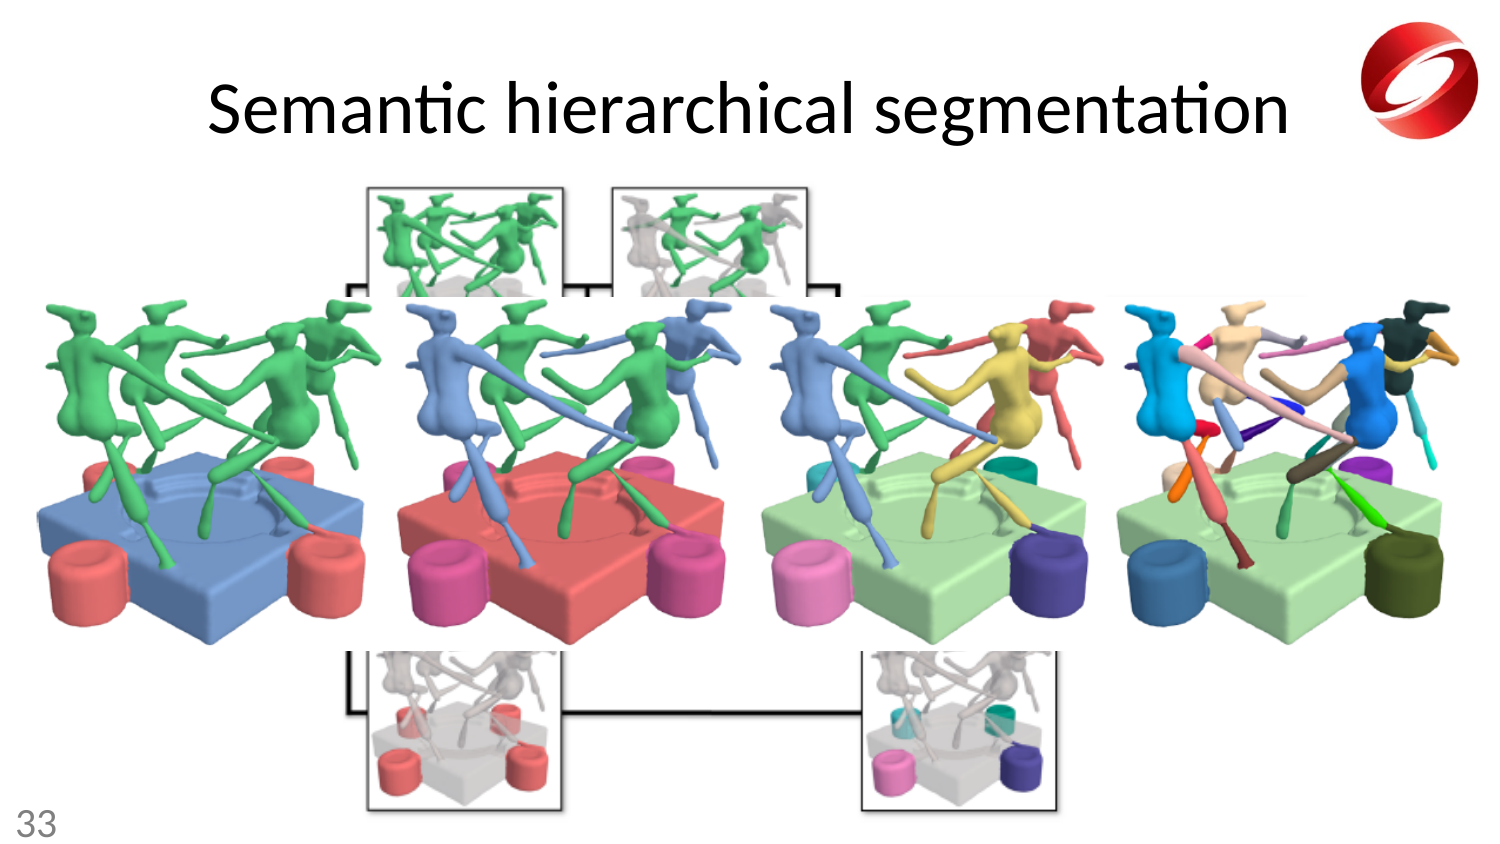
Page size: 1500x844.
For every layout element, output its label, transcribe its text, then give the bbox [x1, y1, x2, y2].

picture [32, 176, 1468, 829]
picture [1359, 20, 1480, 141]
slide_number 33 [0, 798, 172, 843]
title Semantic hierarchical segmentation [75, 33, 1425, 175]
